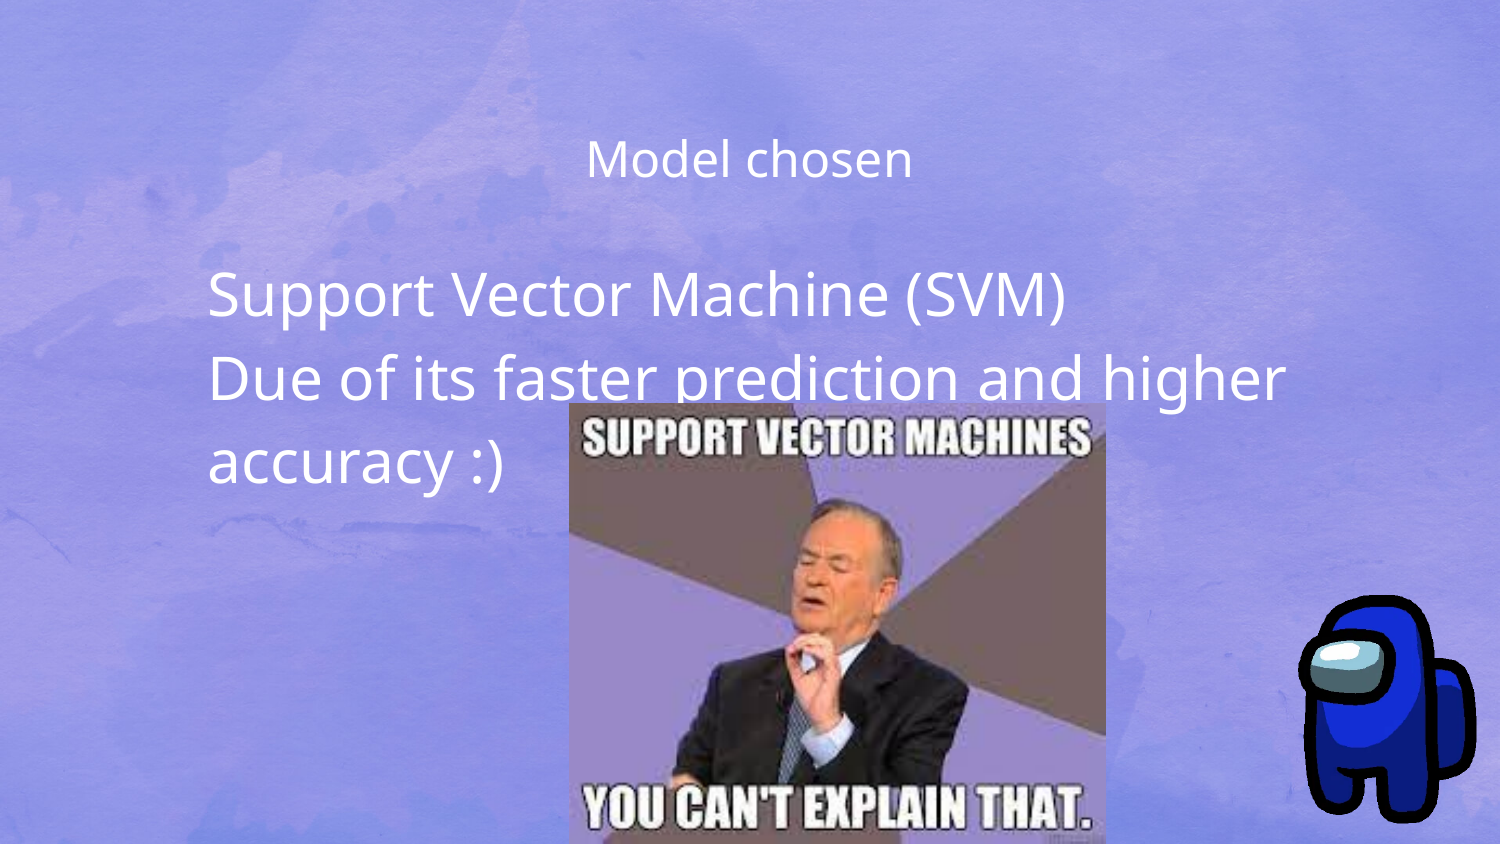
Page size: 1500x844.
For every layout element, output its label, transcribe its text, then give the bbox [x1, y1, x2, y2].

picture [0, 0, 1500, 844]
title Model chosen [394, 83, 1106, 230]
list Support Vector Machine (SVM) Due of its faster prediction and higher accuracy :) [192, 230, 1363, 473]
